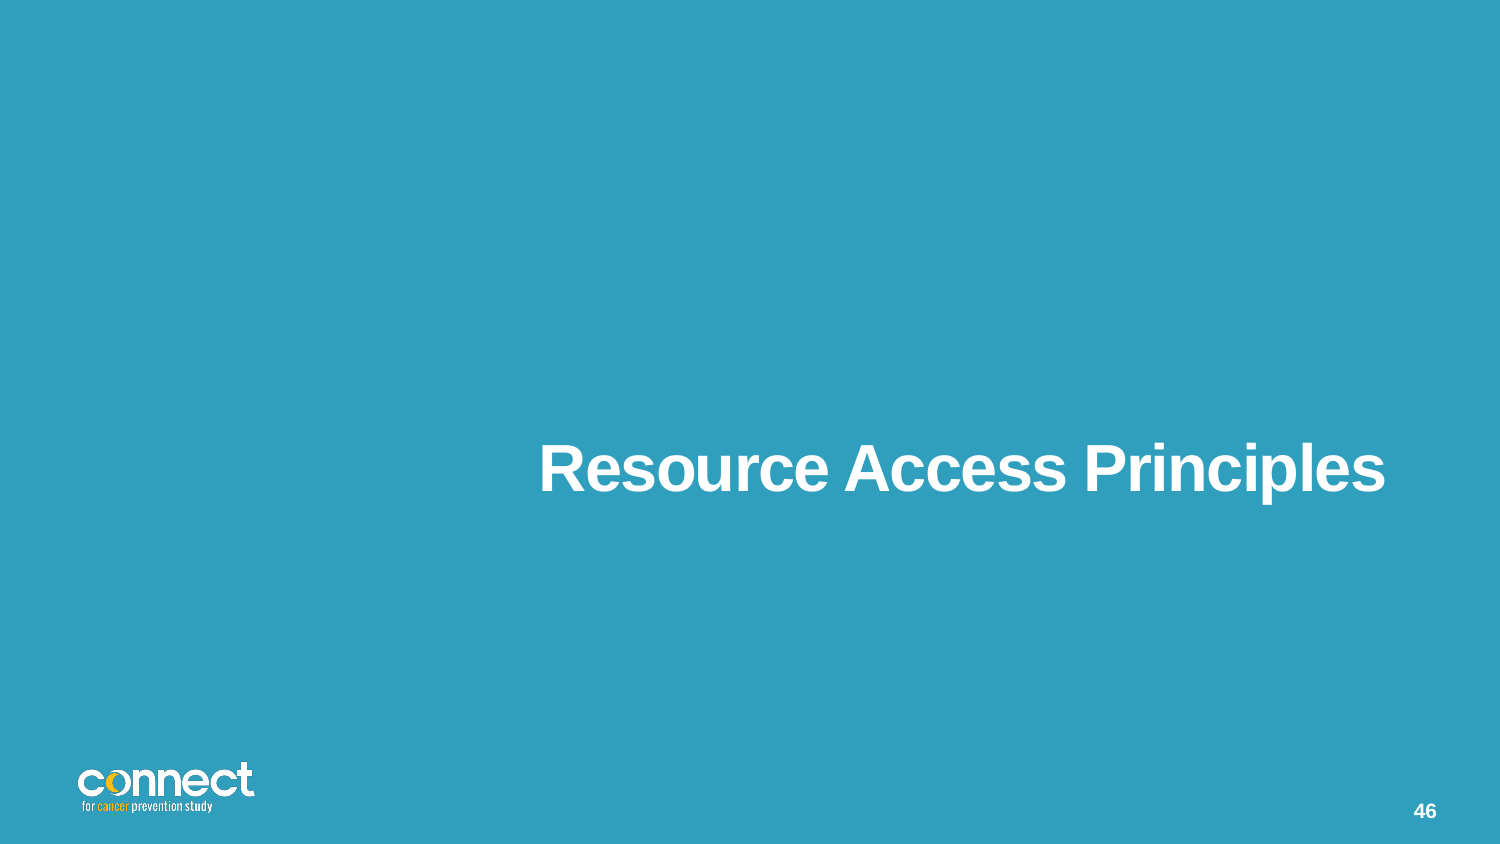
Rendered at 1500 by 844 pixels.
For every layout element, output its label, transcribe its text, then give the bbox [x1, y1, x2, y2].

picture [77, 761, 255, 813]
title Resource Access Principles [320, 280, 1388, 506]
